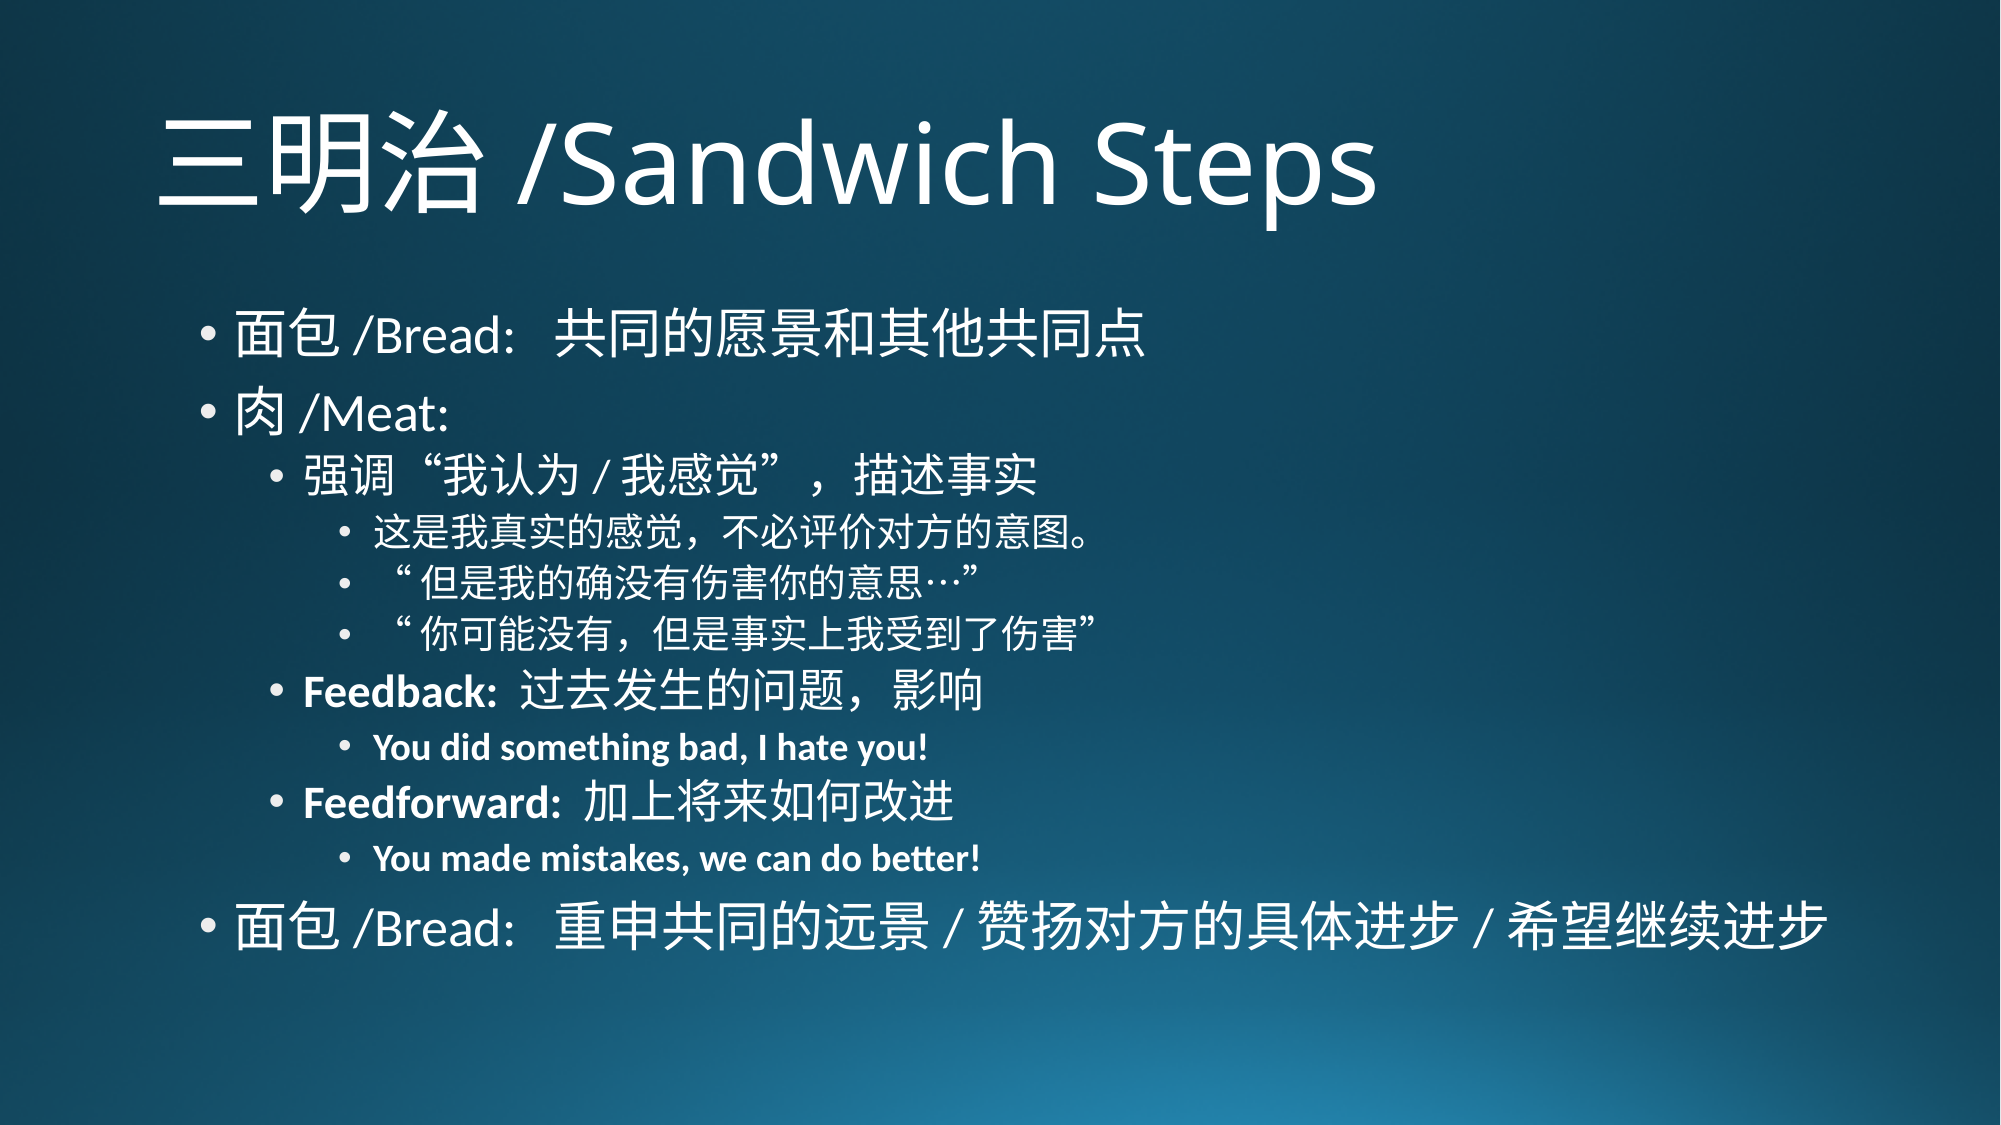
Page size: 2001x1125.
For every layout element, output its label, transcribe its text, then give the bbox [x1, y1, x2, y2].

title 三明治/Sandwich Steps [137, 59, 1863, 278]
picture [0, 0, 2001, 1125]
list 面包/Bread: 共同的愿景和其他共同点 肉/Meat: 强调“我认为/我感觉”，描述事实 这是我真实的感觉，不必评价对方的意图。 “但是我的确没有伤害你的意思…” “你可能没有，但是事实上我受到了伤害” Feedback: 过去发生的问题，影响 You did something bad, I hate you! Feedforward: 加上将来如何改进 You made mistakes, we can do better! 面包/Bread: 重申共同的远景/赞扬对方的具体进步/希望继续进步 [183, 299, 1863, 1014]
